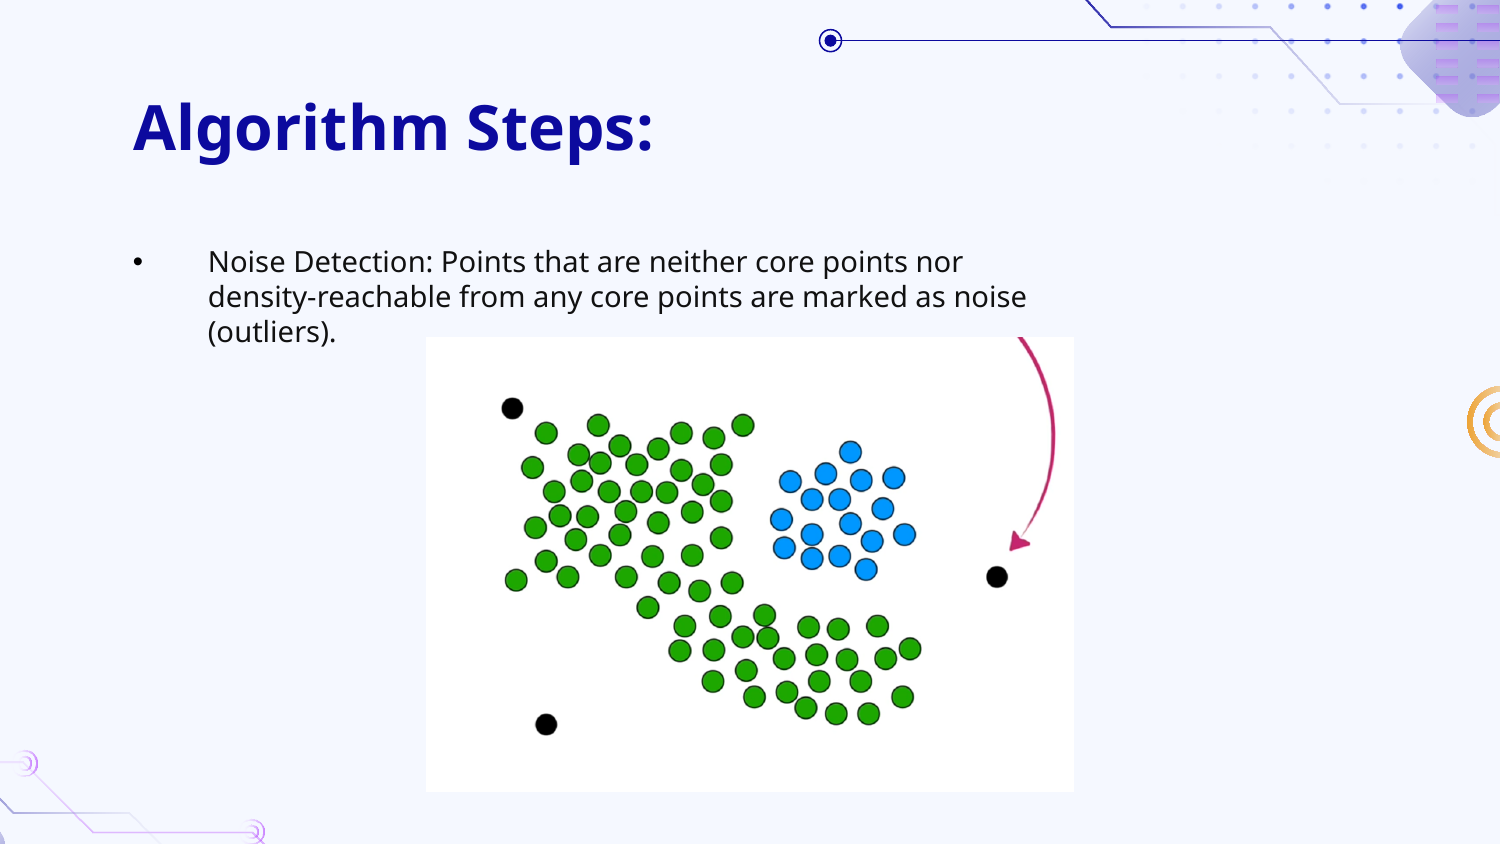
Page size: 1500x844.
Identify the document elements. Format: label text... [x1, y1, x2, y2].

picture [426, 337, 1074, 792]
title Algorithm Steps: [118, 72, 1382, 167]
picture [1118, 0, 1432, 40]
text_box Noise Detection: Points that are neither core points nor density-reachable from any core points are marked as noise (outliers). [118, 236, 1063, 357]
picture [1118, 41, 1500, 185]
